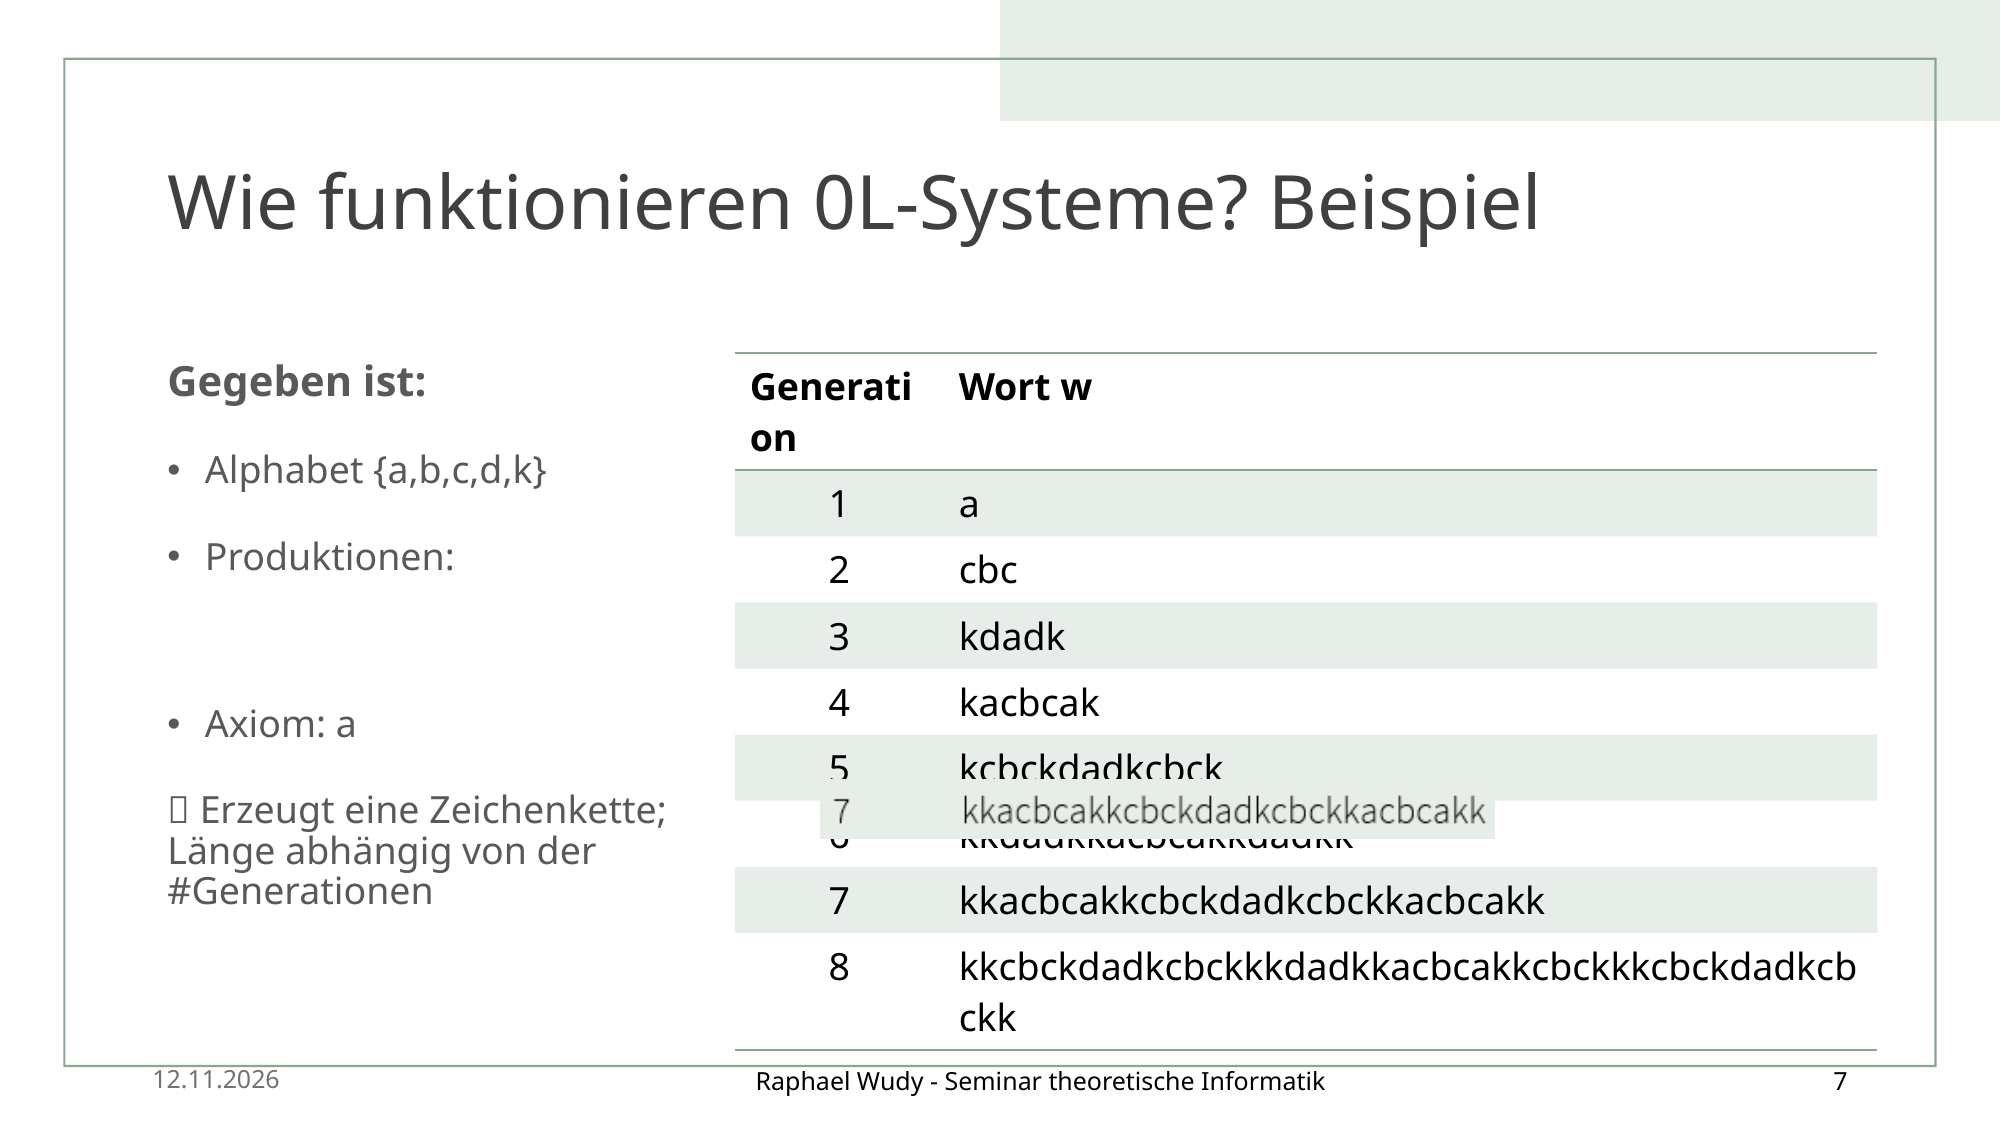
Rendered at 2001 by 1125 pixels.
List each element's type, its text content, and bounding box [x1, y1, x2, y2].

table_header Generation [735, 354, 944, 469]
table_cell 7 [735, 867, 944, 933]
table_header Wort w [944, 354, 1877, 469]
table_cell 1 [735, 471, 944, 536]
text_box Raphael Wudy - Seminar theoretische Informatik [740, 1058, 1416, 1119]
table_cell 4 [735, 669, 944, 735]
table_cell kkcbckdadkcbckkkdadkkacbcakkcbckkkcbckdadkcbckk [944, 933, 1877, 1049]
table_cell cbc [944, 536, 1877, 602]
table_cell kcbckdadkcbck [944, 735, 1877, 801]
picture [820, 779, 1495, 839]
table_cell kdadk [944, 602, 1877, 669]
table_cell 5 [735, 735, 944, 801]
table_cell 8 [735, 933, 944, 1049]
table_cell kkacbcakkcbckdadkcbckkacbcakk [944, 867, 1877, 933]
text_box 7 [1412, 1058, 1863, 1118]
title Wie funktionieren 0L-Systeme? Beispiel [152, 79, 1878, 331]
table_cell 3 [735, 602, 944, 669]
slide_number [137, 1050, 588, 1111]
table_cell 2 [735, 536, 944, 602]
table_cell kkdadkkacbcakkdadkk [944, 801, 1877, 867]
table_cell a [944, 471, 1877, 536]
table_cell kacbcak [944, 669, 1877, 735]
table_cell 6 [735, 801, 944, 867]
